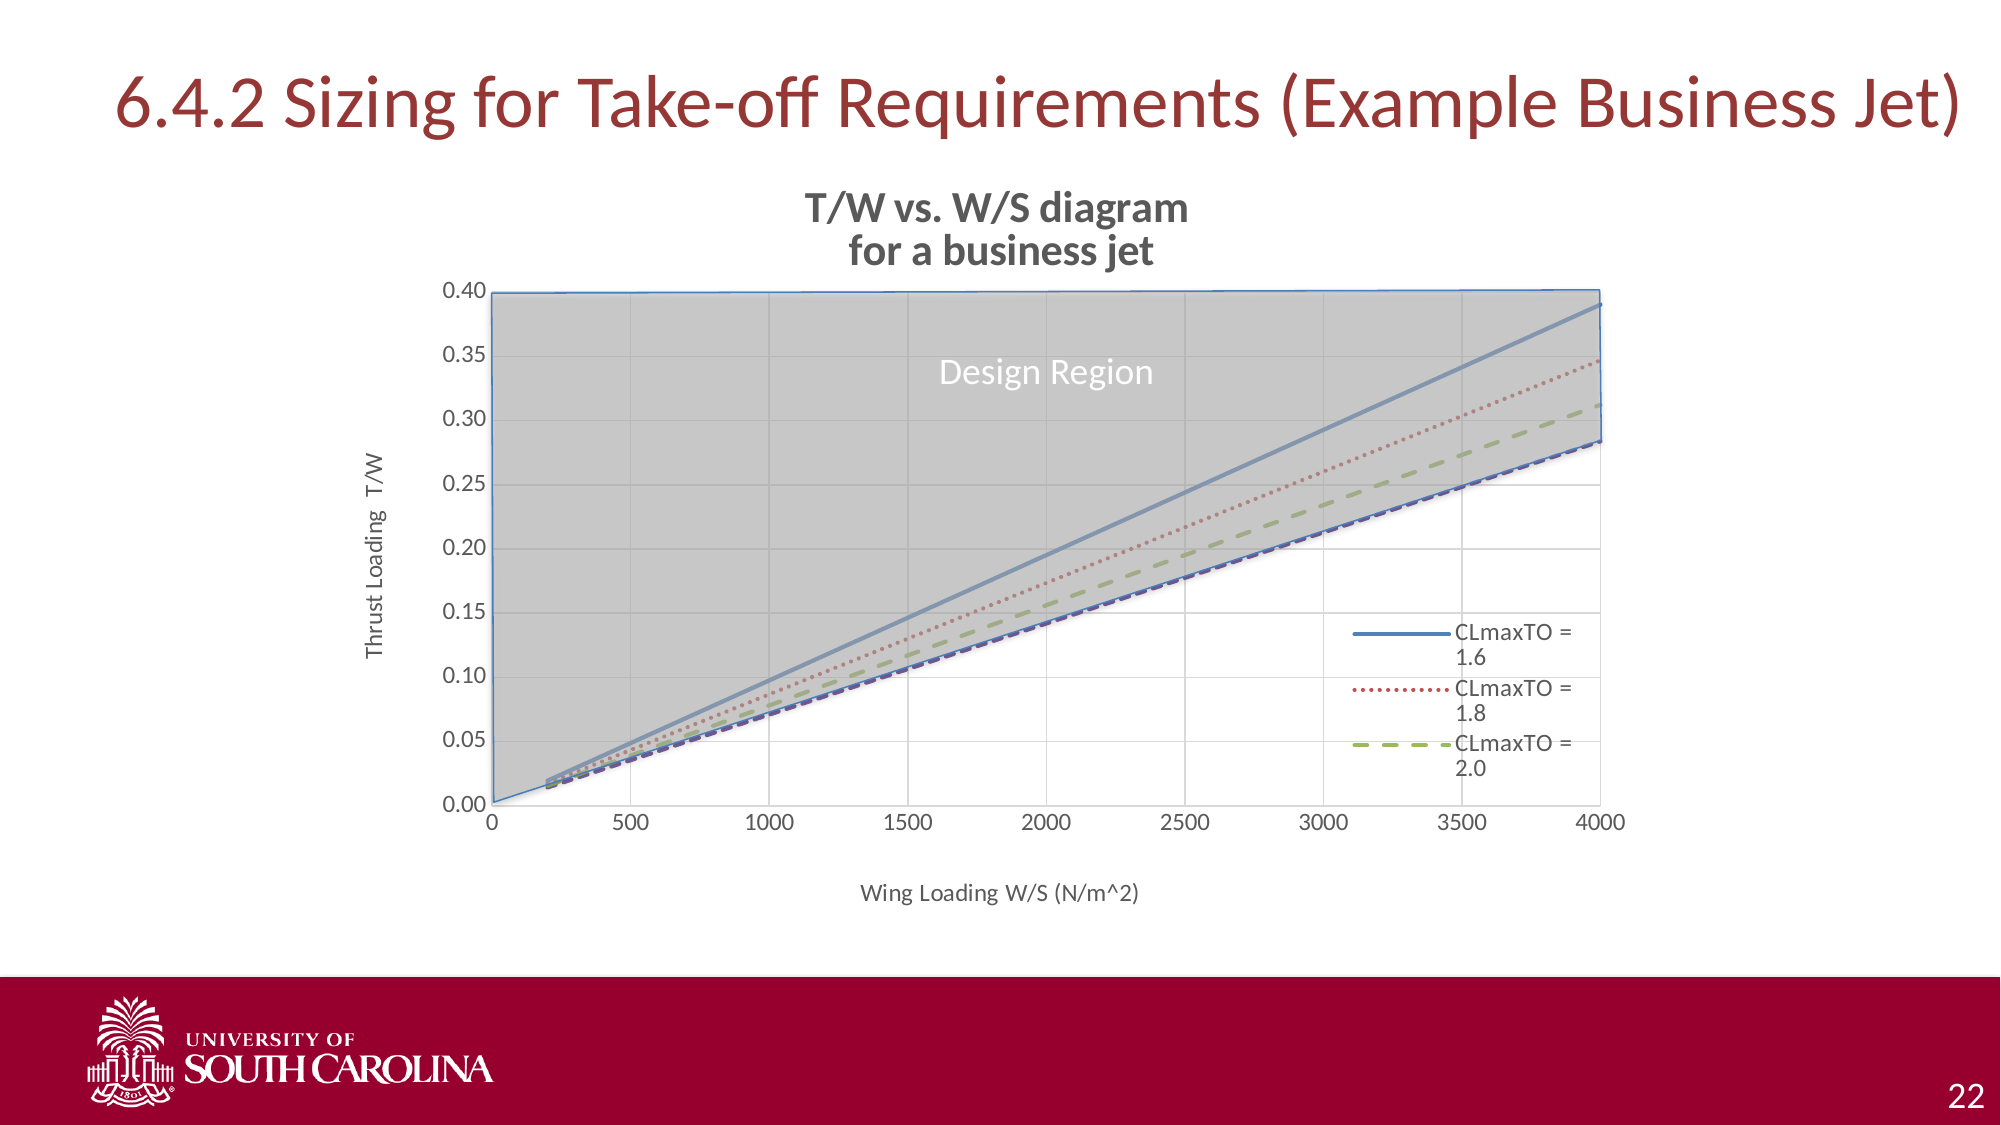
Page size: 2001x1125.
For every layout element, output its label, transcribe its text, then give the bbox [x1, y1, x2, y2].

title 6.4.2 Sizing for Take-off Requirements (Example Business Jet) [99, 45, 2000, 233]
picture [0, 979, 744, 1124]
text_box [491, 289, 1602, 803]
chart [332, 158, 1667, 952]
